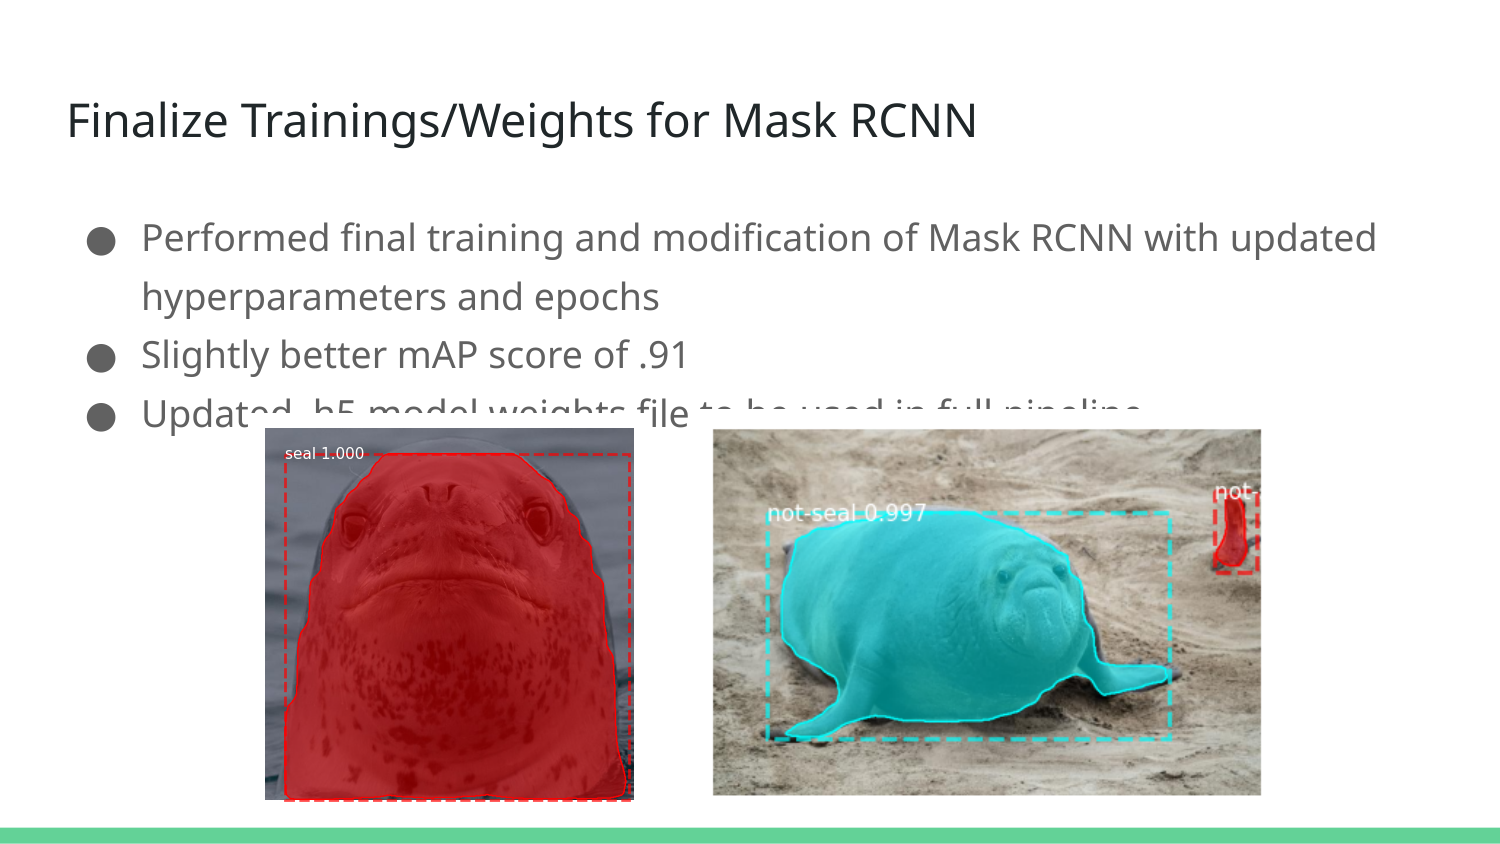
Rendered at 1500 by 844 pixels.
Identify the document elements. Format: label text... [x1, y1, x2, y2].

title Finalize Trainings/Weights for Mask RCNN [51, 72, 1449, 167]
picture [249, 413, 648, 815]
picture [690, 409, 1388, 819]
list Performed final training and modification of Mask RCNN with updated hyperparameters and epochs Slightly better mAP score of .91 Updated .h5 model weights file to be used in full pipeline [51, 189, 1449, 750]
